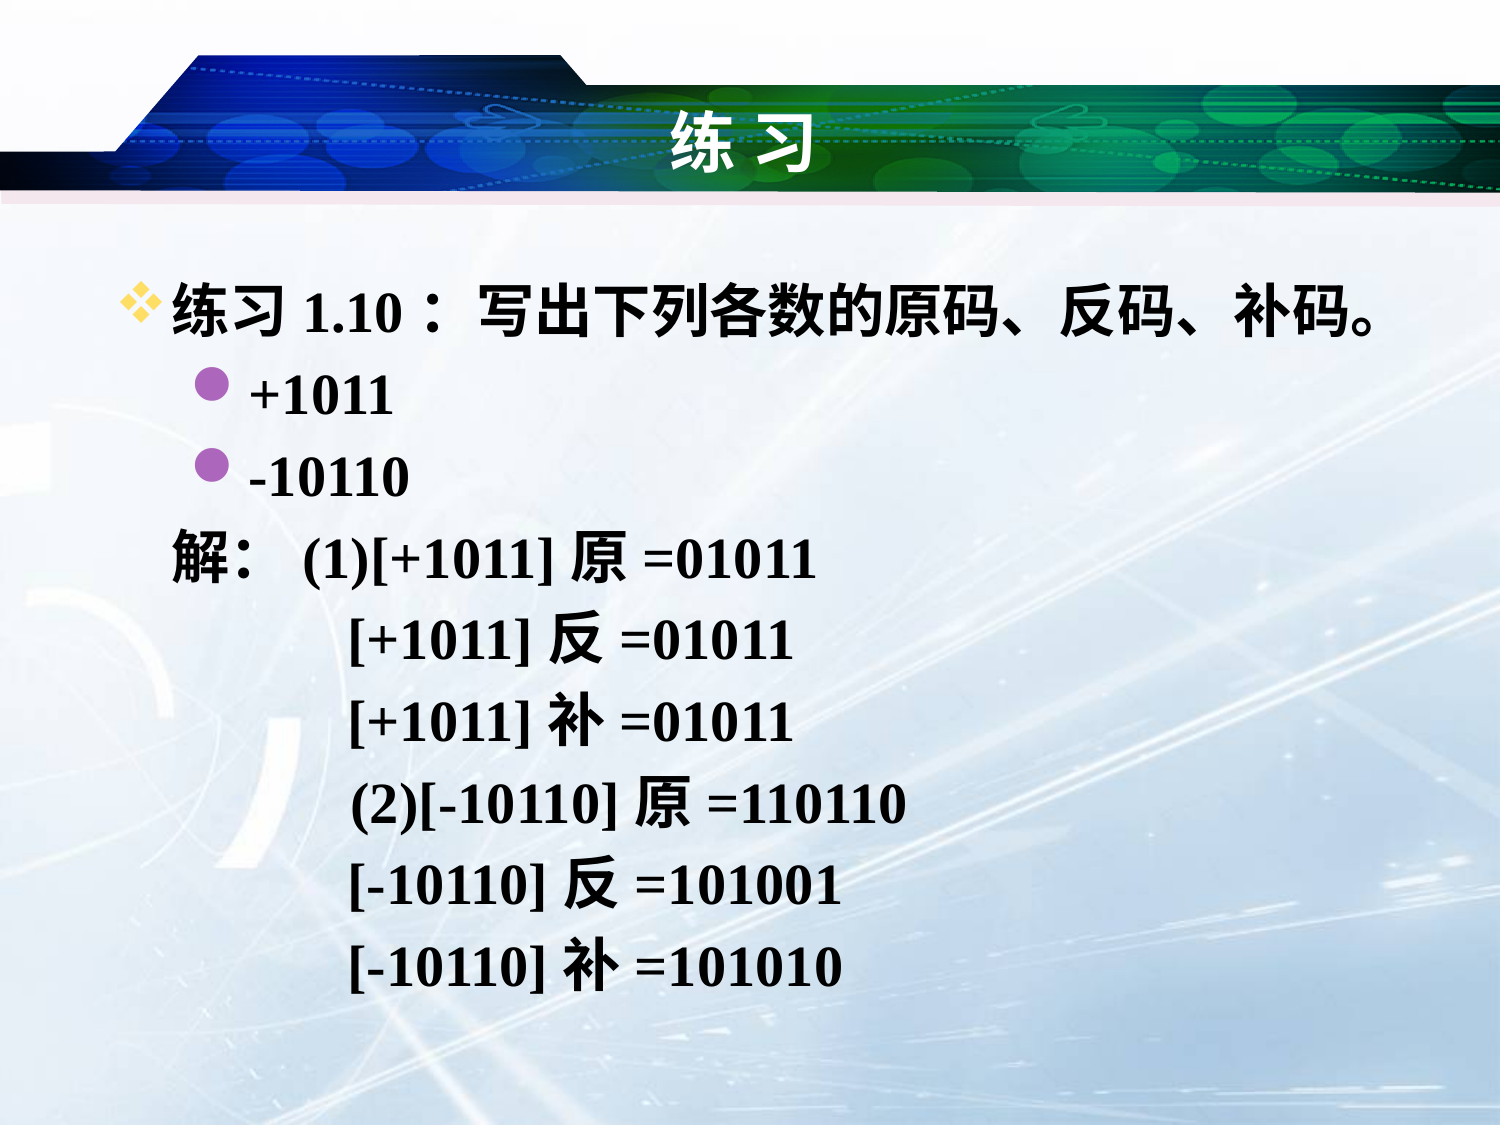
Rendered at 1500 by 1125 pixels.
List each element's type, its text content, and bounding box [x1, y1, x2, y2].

list 练习1.10：写出下列各数的原码、反码、补码。 +1011 -10110 解：(1)[+1011]原=01011 [+1011]反=01011 [+1011]补=01011 (2)[-10110]原=110110 [-10110]反=101001 [-10110]补=101010 [100, 266, 1411, 1014]
title 练 习 [99, 94, 1388, 188]
picture [0, 0, 1500, 1125]
